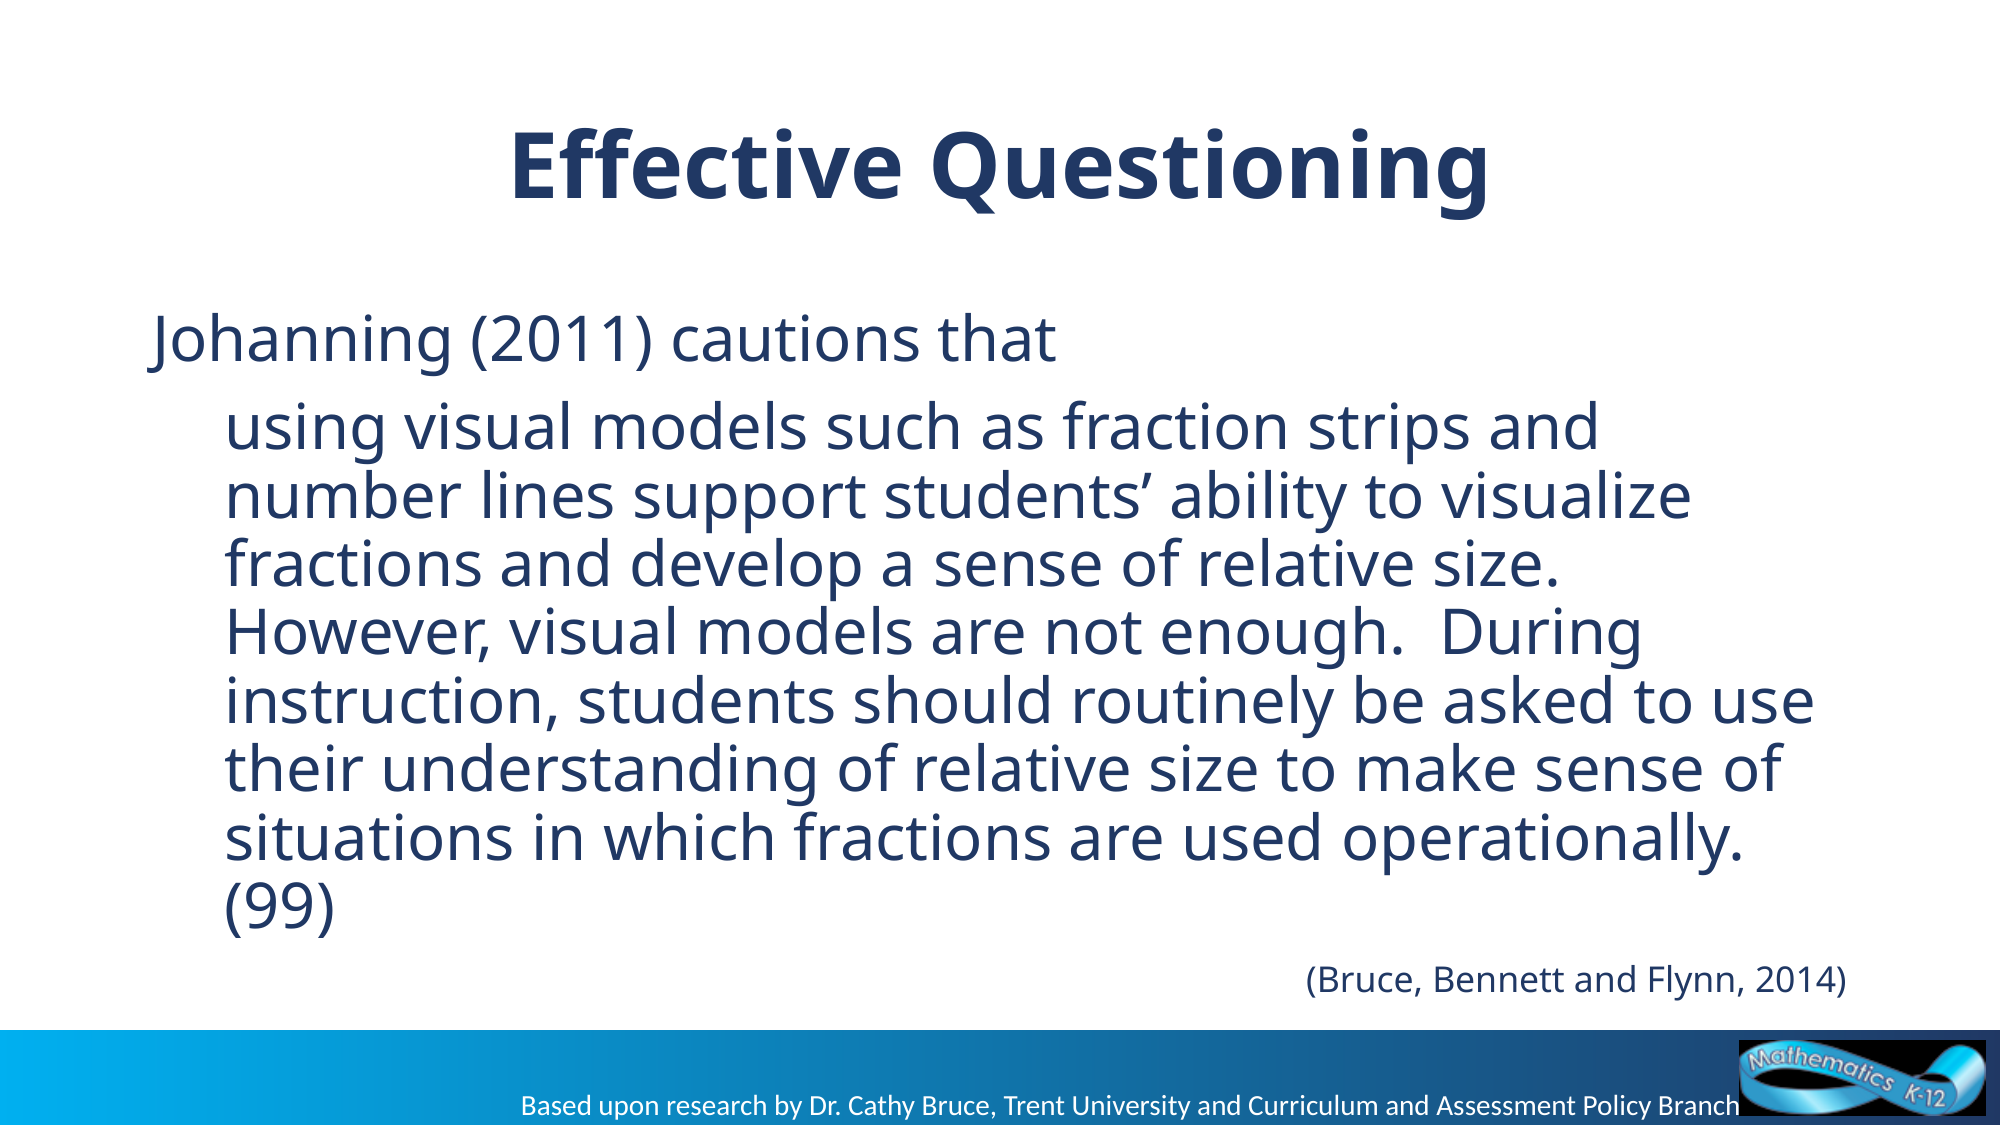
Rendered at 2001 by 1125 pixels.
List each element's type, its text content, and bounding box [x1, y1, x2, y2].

title Effective Questioning [137, 59, 1863, 278]
footer [662, 1042, 1338, 1103]
picture [1739, 1040, 1986, 1116]
list Johanning (2011) cautions that using visual models such as fraction strips and number lines support students’ ability to visualize fractions and develop a sense of relative size. However, visual models are not enough. During instruction, students should routinely be asked to use their understanding of relative size to make sense of situations in which fractions are used operationally. (99) (Bruce, Bennett and Flynn, 2014) [137, 299, 1863, 1014]
